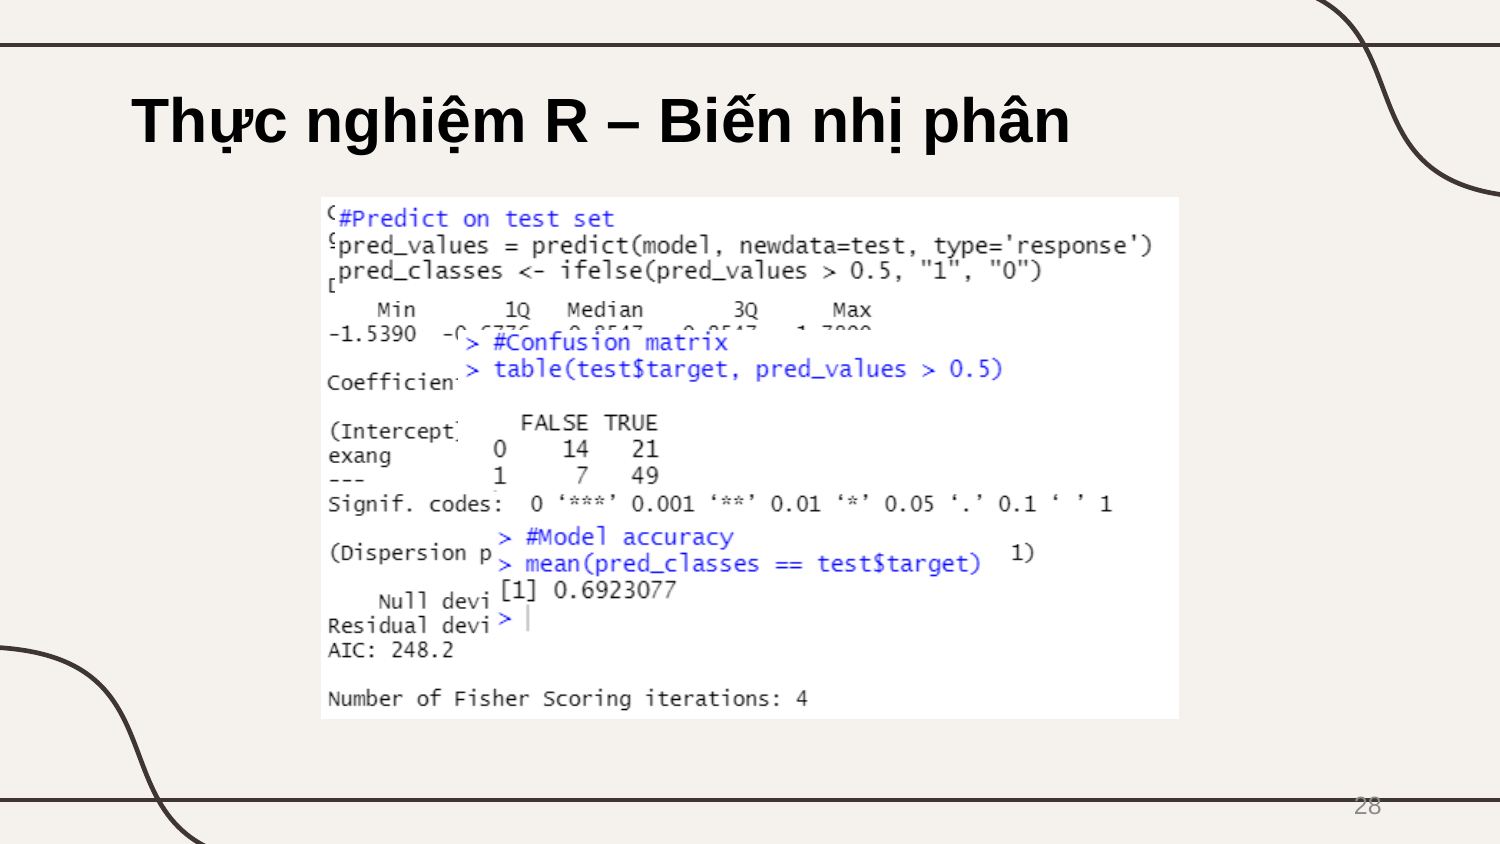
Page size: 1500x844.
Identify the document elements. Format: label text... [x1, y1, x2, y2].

picture [321, 196, 1179, 720]
text_box Thực nghiệm R – Biến nhị phân [116, 72, 1383, 167]
slide_number 28 [1059, 782, 1397, 828]
